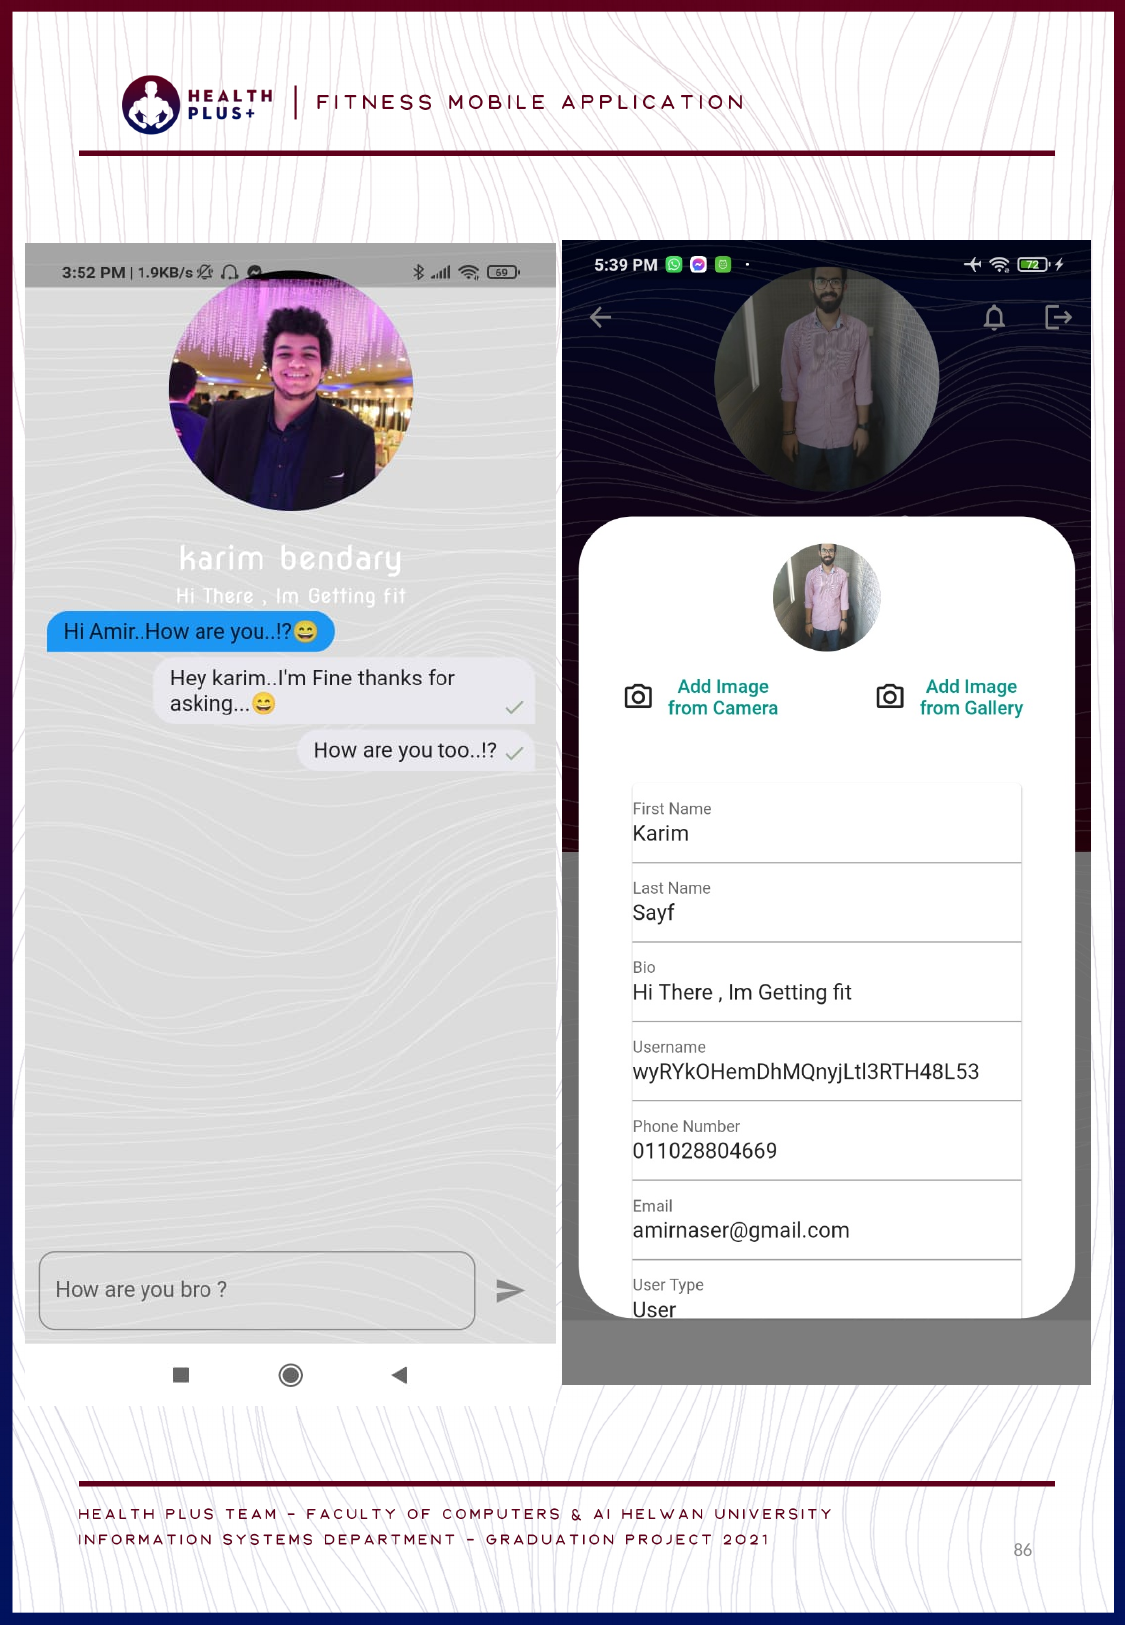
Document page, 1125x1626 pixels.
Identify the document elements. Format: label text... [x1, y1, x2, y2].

slide_number 86 [794, 1506, 1048, 1593]
picture [0, 0, 1125, 1625]
